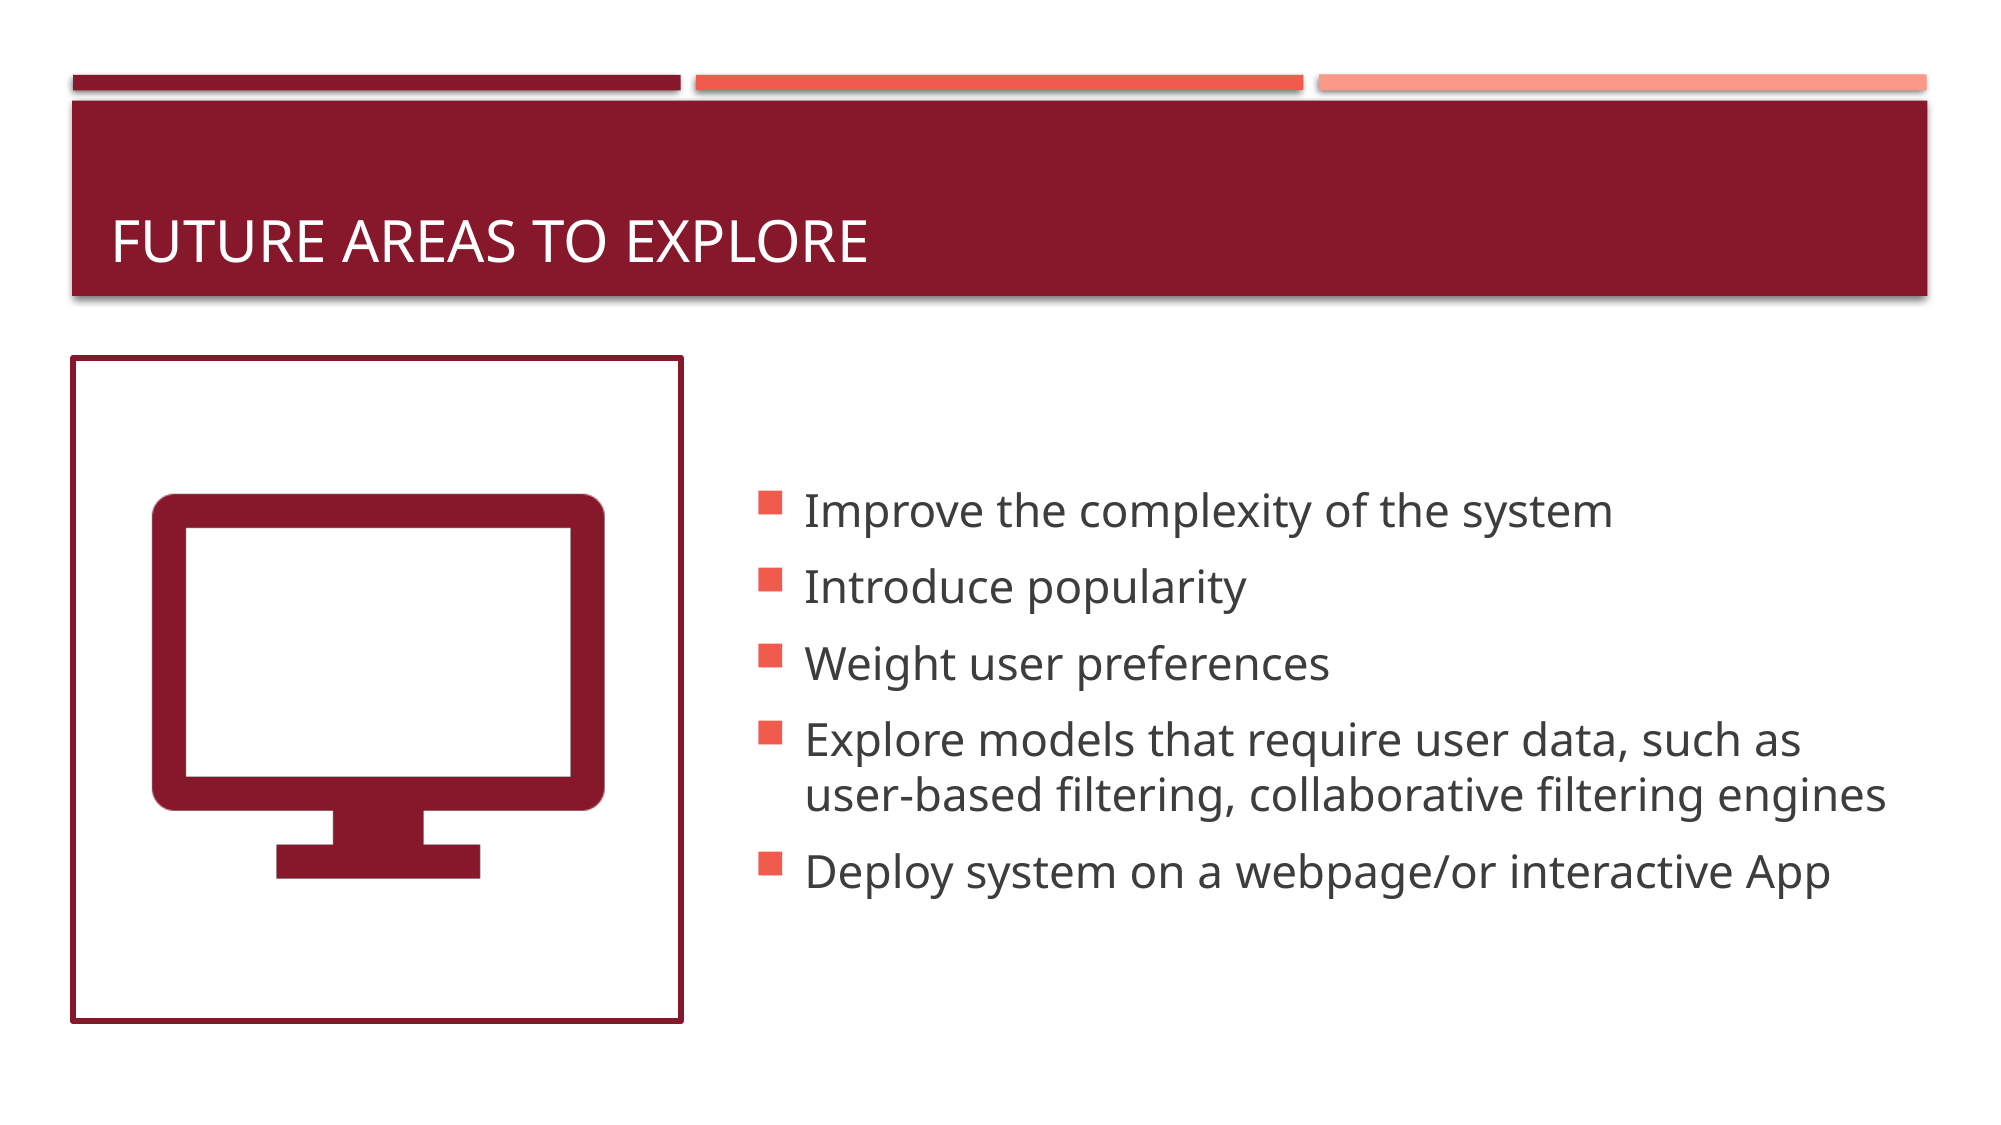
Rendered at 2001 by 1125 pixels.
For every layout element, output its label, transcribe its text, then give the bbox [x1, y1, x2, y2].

picture [107, 414, 651, 959]
text_box [71, 356, 682, 1023]
list Improve the complexity of the system Introduce popularity Weight user preferences Explore models that require user data, such as user-based filtering, collaborative filtering engines Deploy system on a webpage/or interactive App [739, 357, 1905, 1022]
title Future areas to explore [95, 115, 1905, 282]
